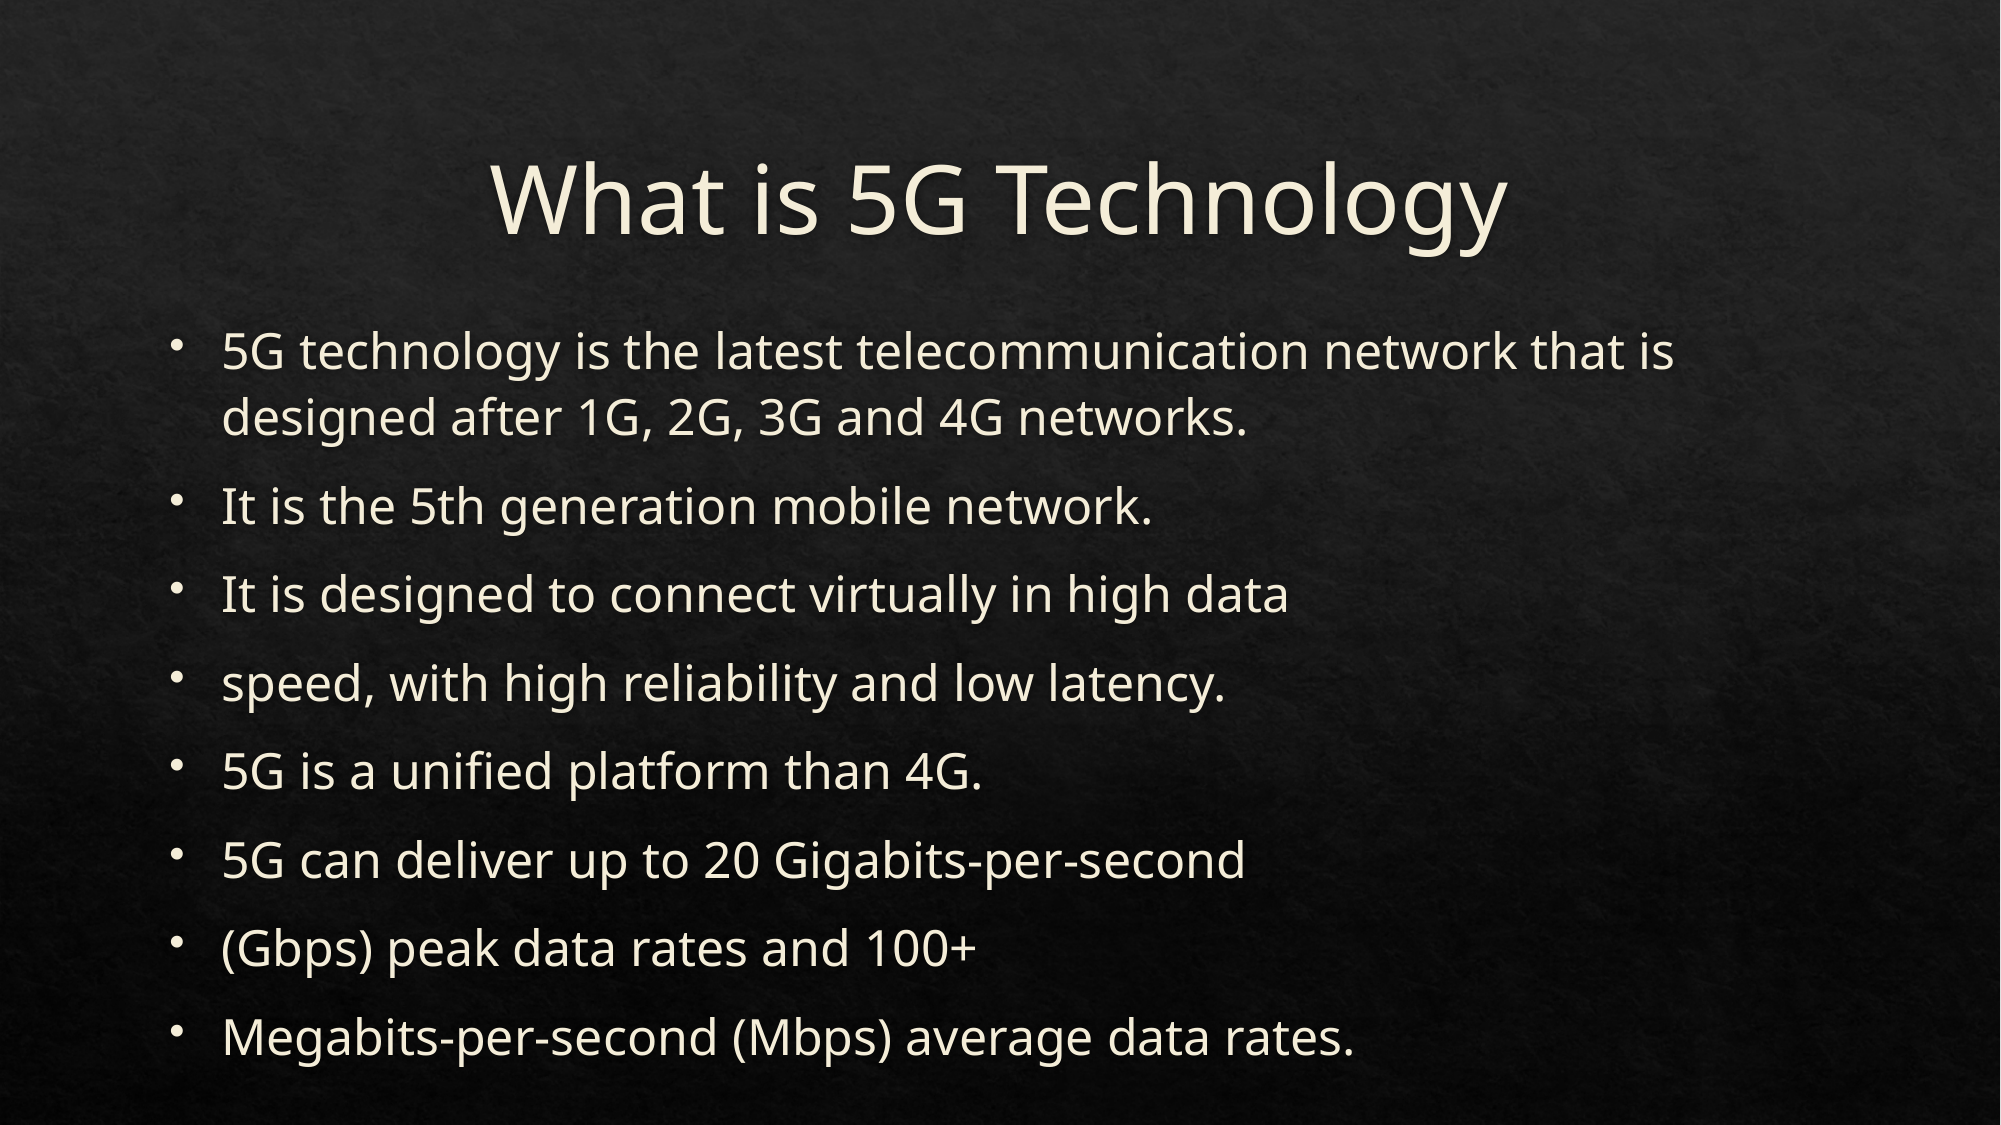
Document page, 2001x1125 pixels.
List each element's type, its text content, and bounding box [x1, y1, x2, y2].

list 5G technology is the latest telecommunication network that is designed after 1G, 2G, 3G and 4G networks. It is the 5th generation mobile network. It is designed to connect virtually in high data speed, with high reliability and low latency. 5G is a unified platform than 4G. 5G can deliver up to 20 Gigabits-per-second (Gbps) peak data rates and 100+ Megabits-per-second (Mbps) average data rates. [149, 306, 1849, 1100]
title What is 5G Technology [149, 99, 1849, 301]
